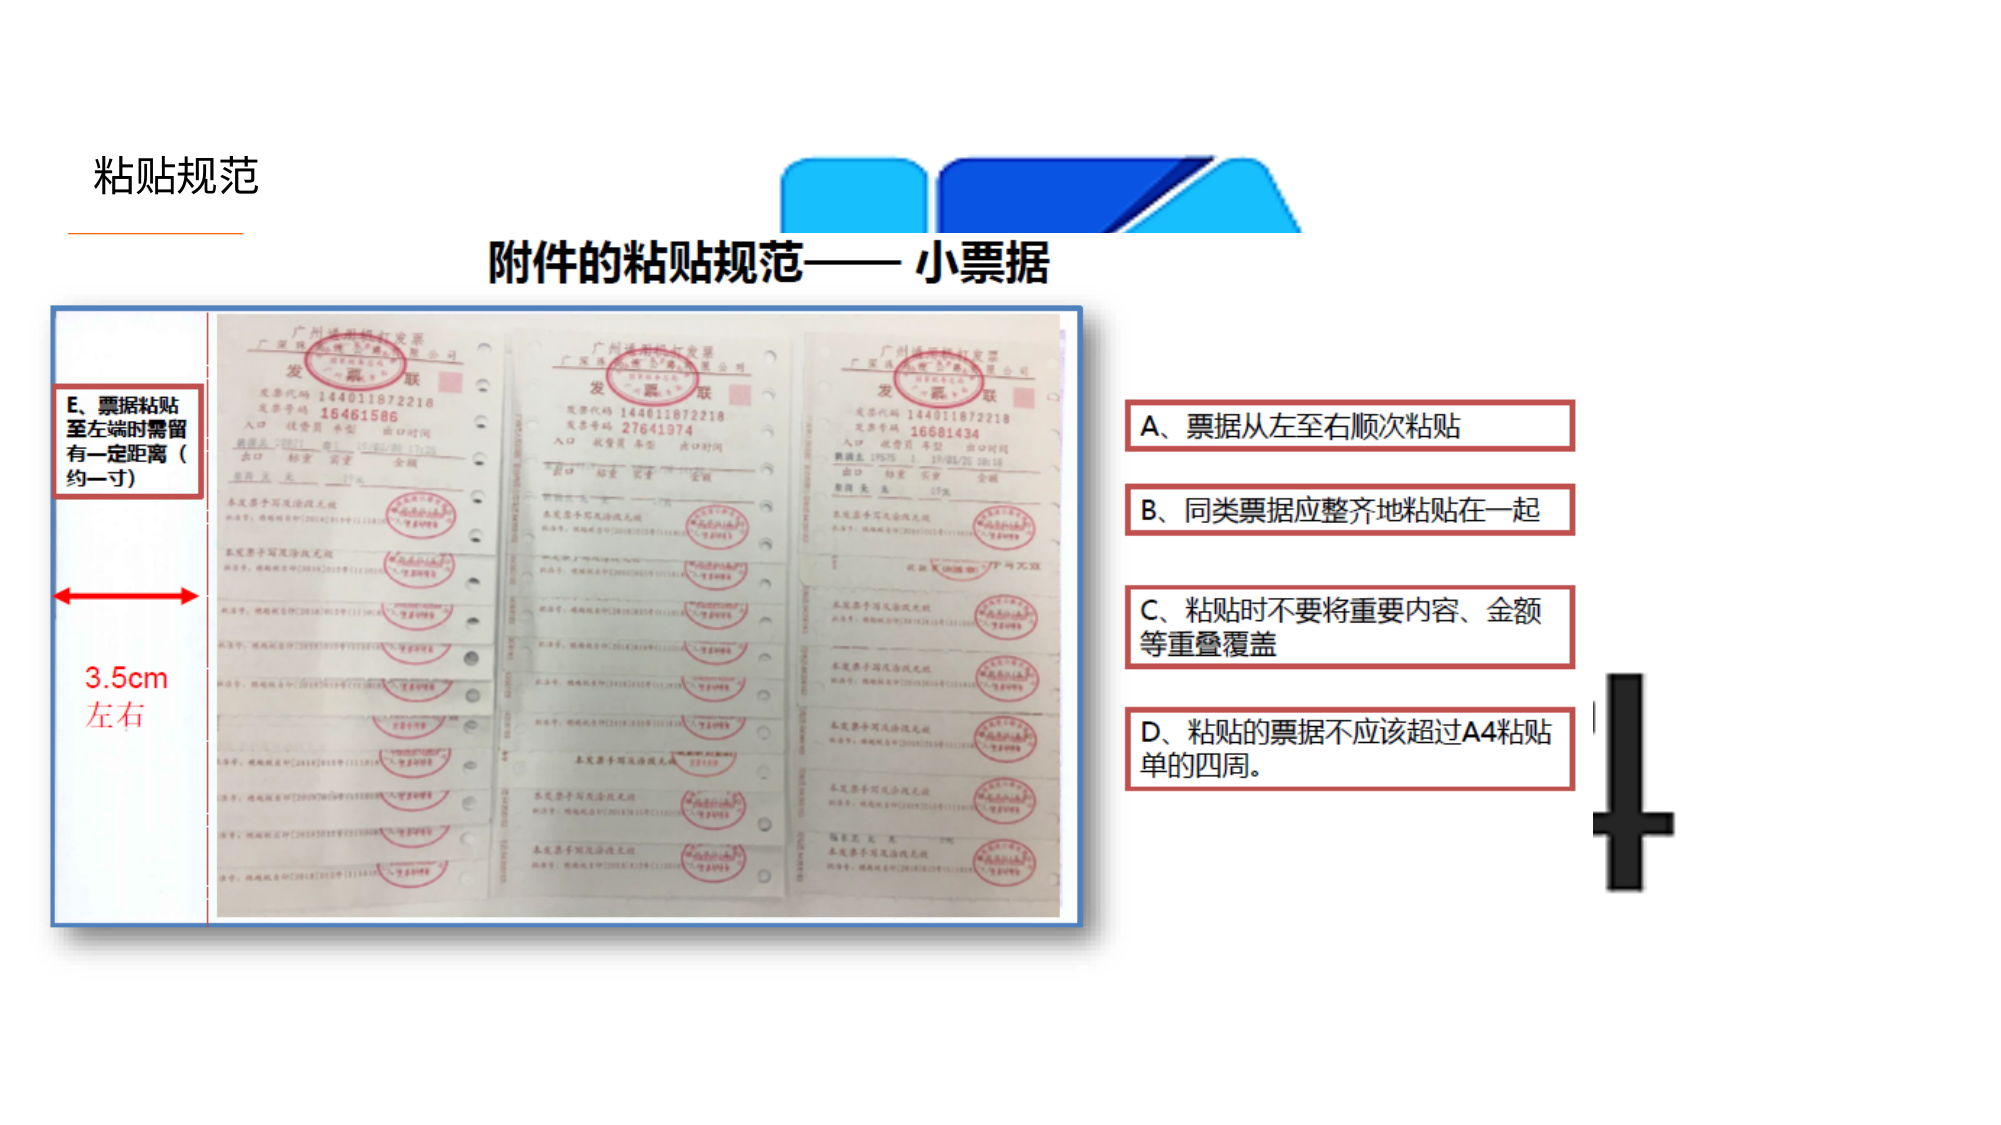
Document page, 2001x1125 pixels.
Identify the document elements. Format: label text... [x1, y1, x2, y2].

title 粘贴规范 [59, 138, 476, 217]
picture [0, 0, 2001, 1125]
